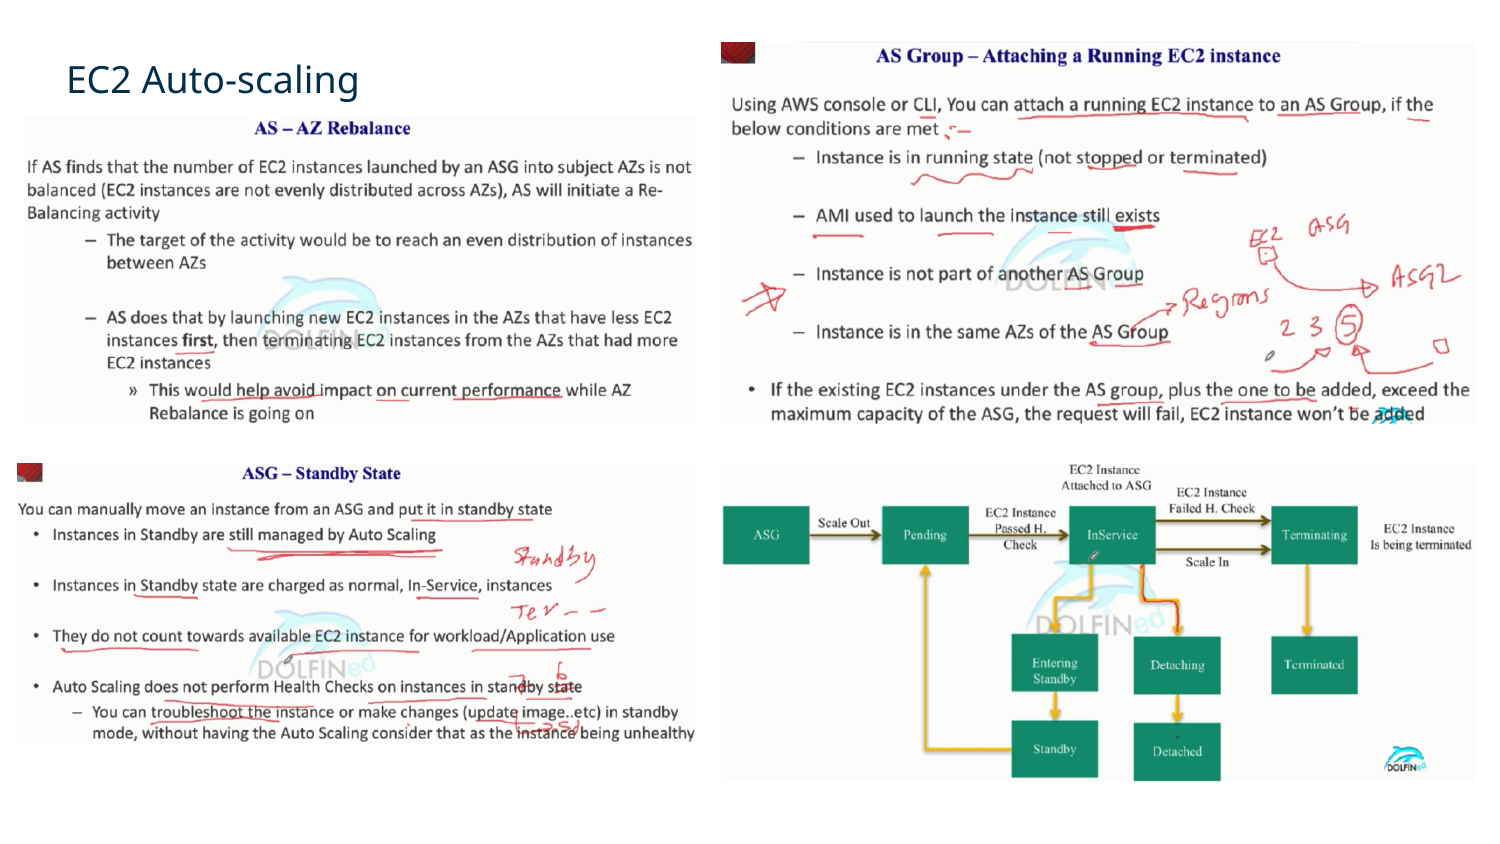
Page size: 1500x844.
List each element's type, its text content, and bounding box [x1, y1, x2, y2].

picture [721, 462, 1476, 782]
picture [17, 462, 697, 745]
title EC2 Auto-scaling [51, 41, 722, 166]
picture [24, 117, 697, 424]
picture [721, 42, 1476, 424]
